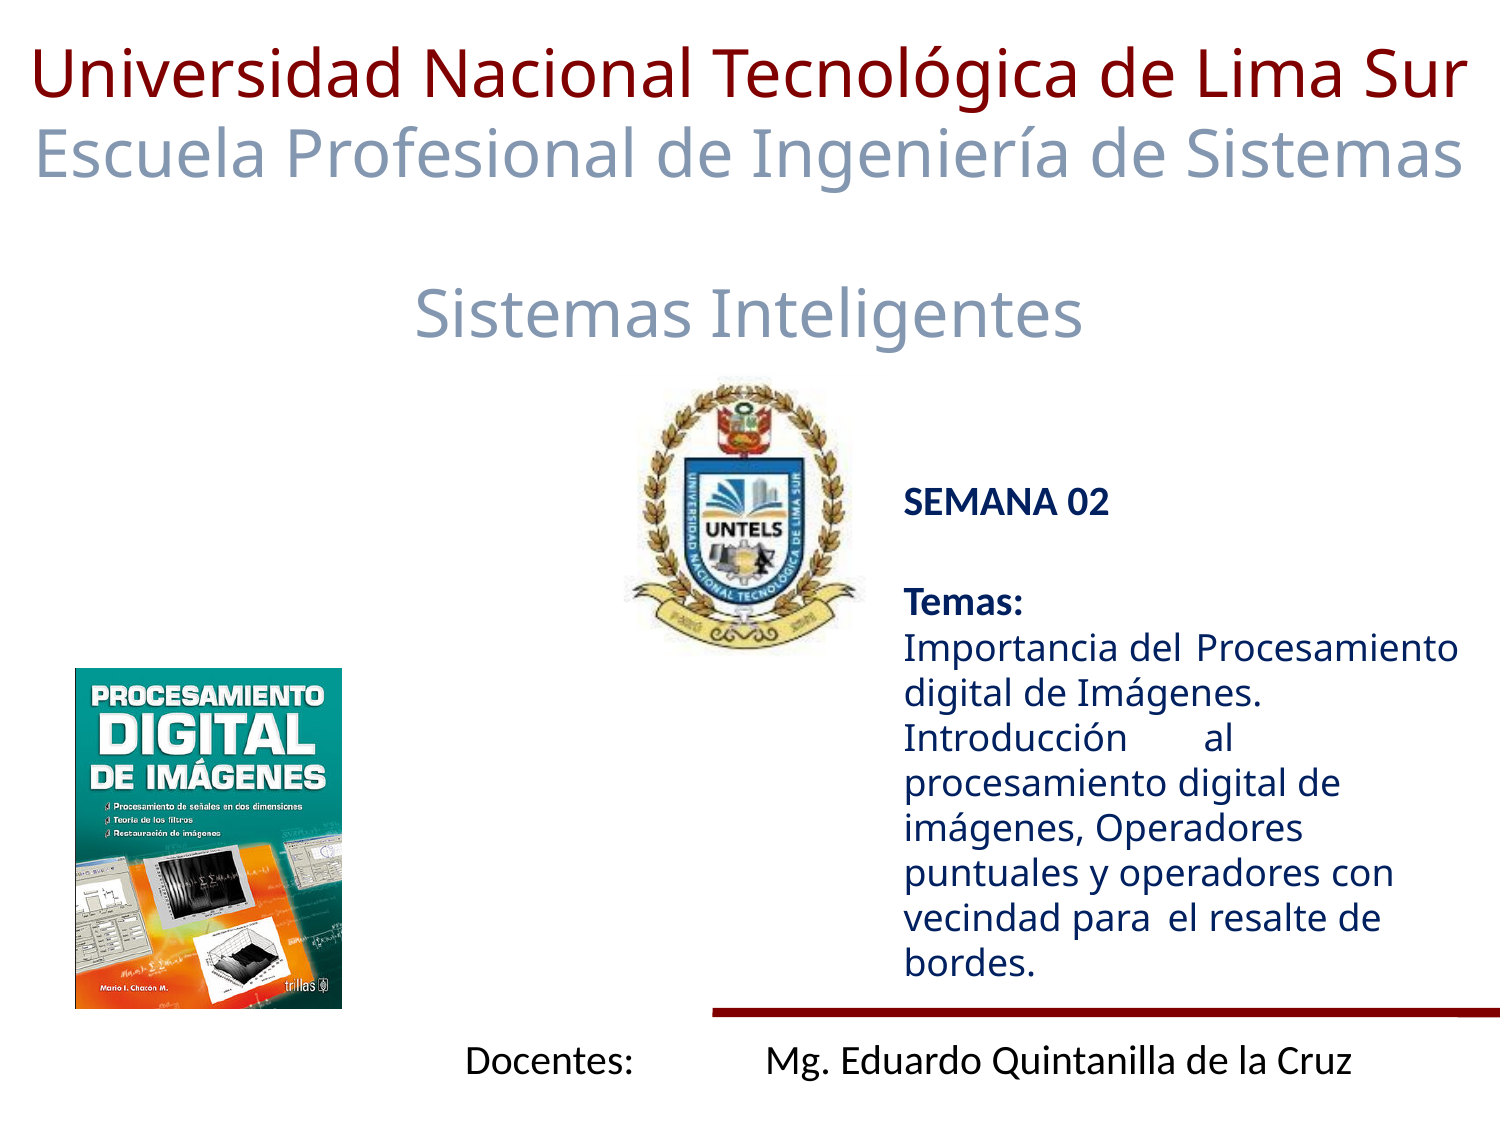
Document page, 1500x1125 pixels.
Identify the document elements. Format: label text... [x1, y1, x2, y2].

text_box Universidad Nacional Tecnológica de Lima Sur Escuela Profesional de Ingeniería de Sistemas Sistemas Inteligentes [0, 75, 1500, 307]
picture [611, 372, 889, 661]
text_box SEMANA 02 Temas: Importancia del Procesamiento digital de Imágenes. Introducción al procesamiento digital de imágenes, Operadores puntuales y operadores con vecindad para el resalte de bordes. [888, 466, 1475, 992]
text_box Docentes: Mg. Eduardo Quintanilla de la Cruz [449, 1035, 1500, 1123]
picture [74, 668, 342, 1009]
